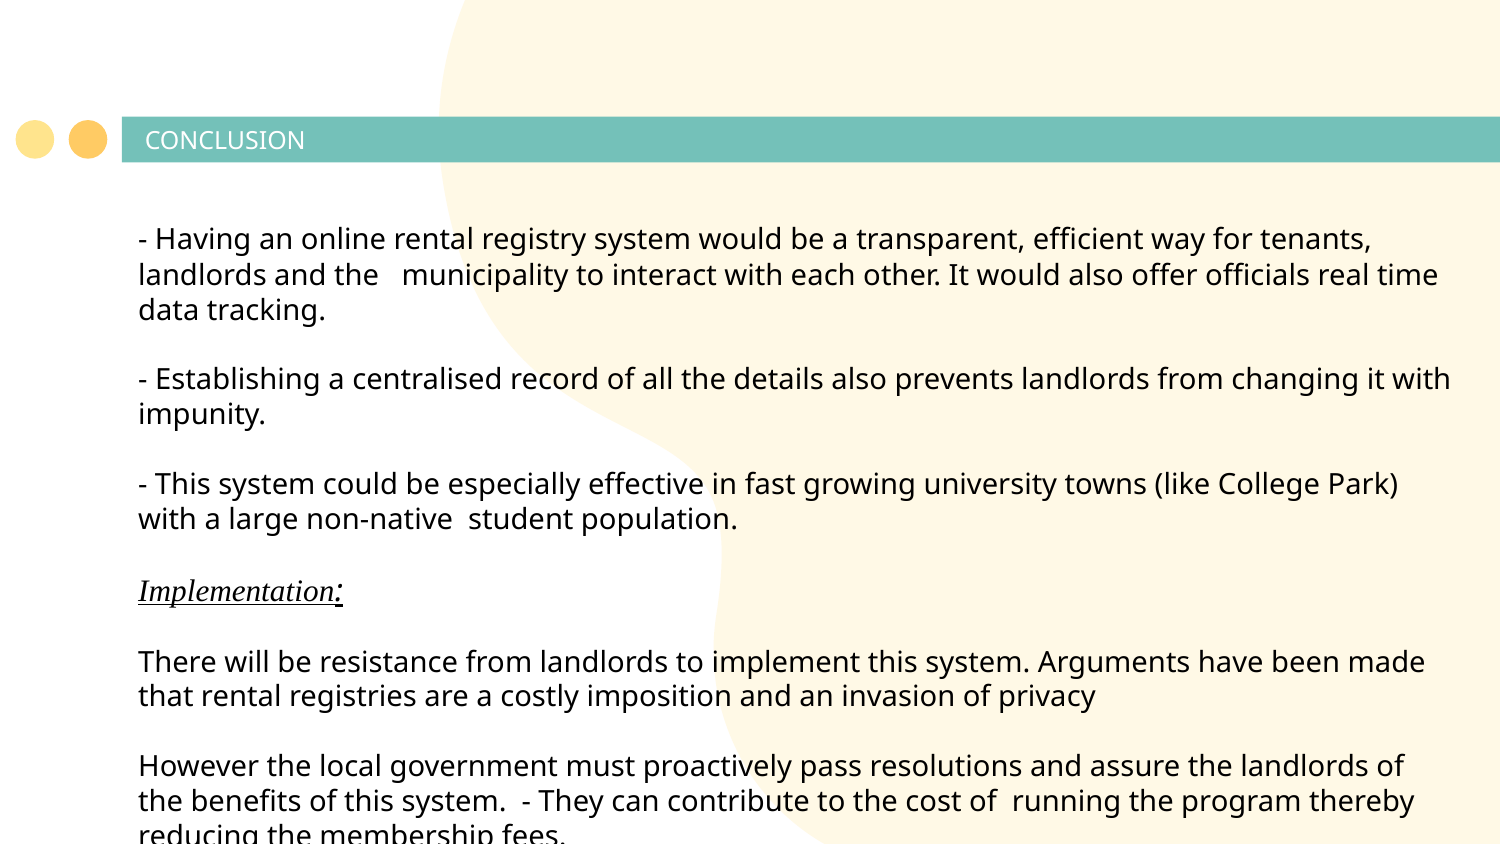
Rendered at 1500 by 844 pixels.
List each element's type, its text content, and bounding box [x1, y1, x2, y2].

title CONCLUSION [129, 118, 952, 170]
text_box - Having an online rental registry system would be a transparent, efficient way for tenants, landlords and the municipality to interact with each other. It would also offer officials real time data tracking. - Establishing a centralised record of all the details also prevents landlords from changing it with impunity. - This system could be especially effective in fast growing university towns (like College Park) with a large non-native student population. Implementation: There will be resistance from landlords to implement this system. Arguments have been made that rental registries are a costly imposition and an invasion of privacy However the local government must proactively pass resolutions and assure the landlords of the benefits of this system. - They can contribute to the cost of running the program thereby reducing the membership fees. - They can also provide incentives. [123, 205, 1471, 844]
